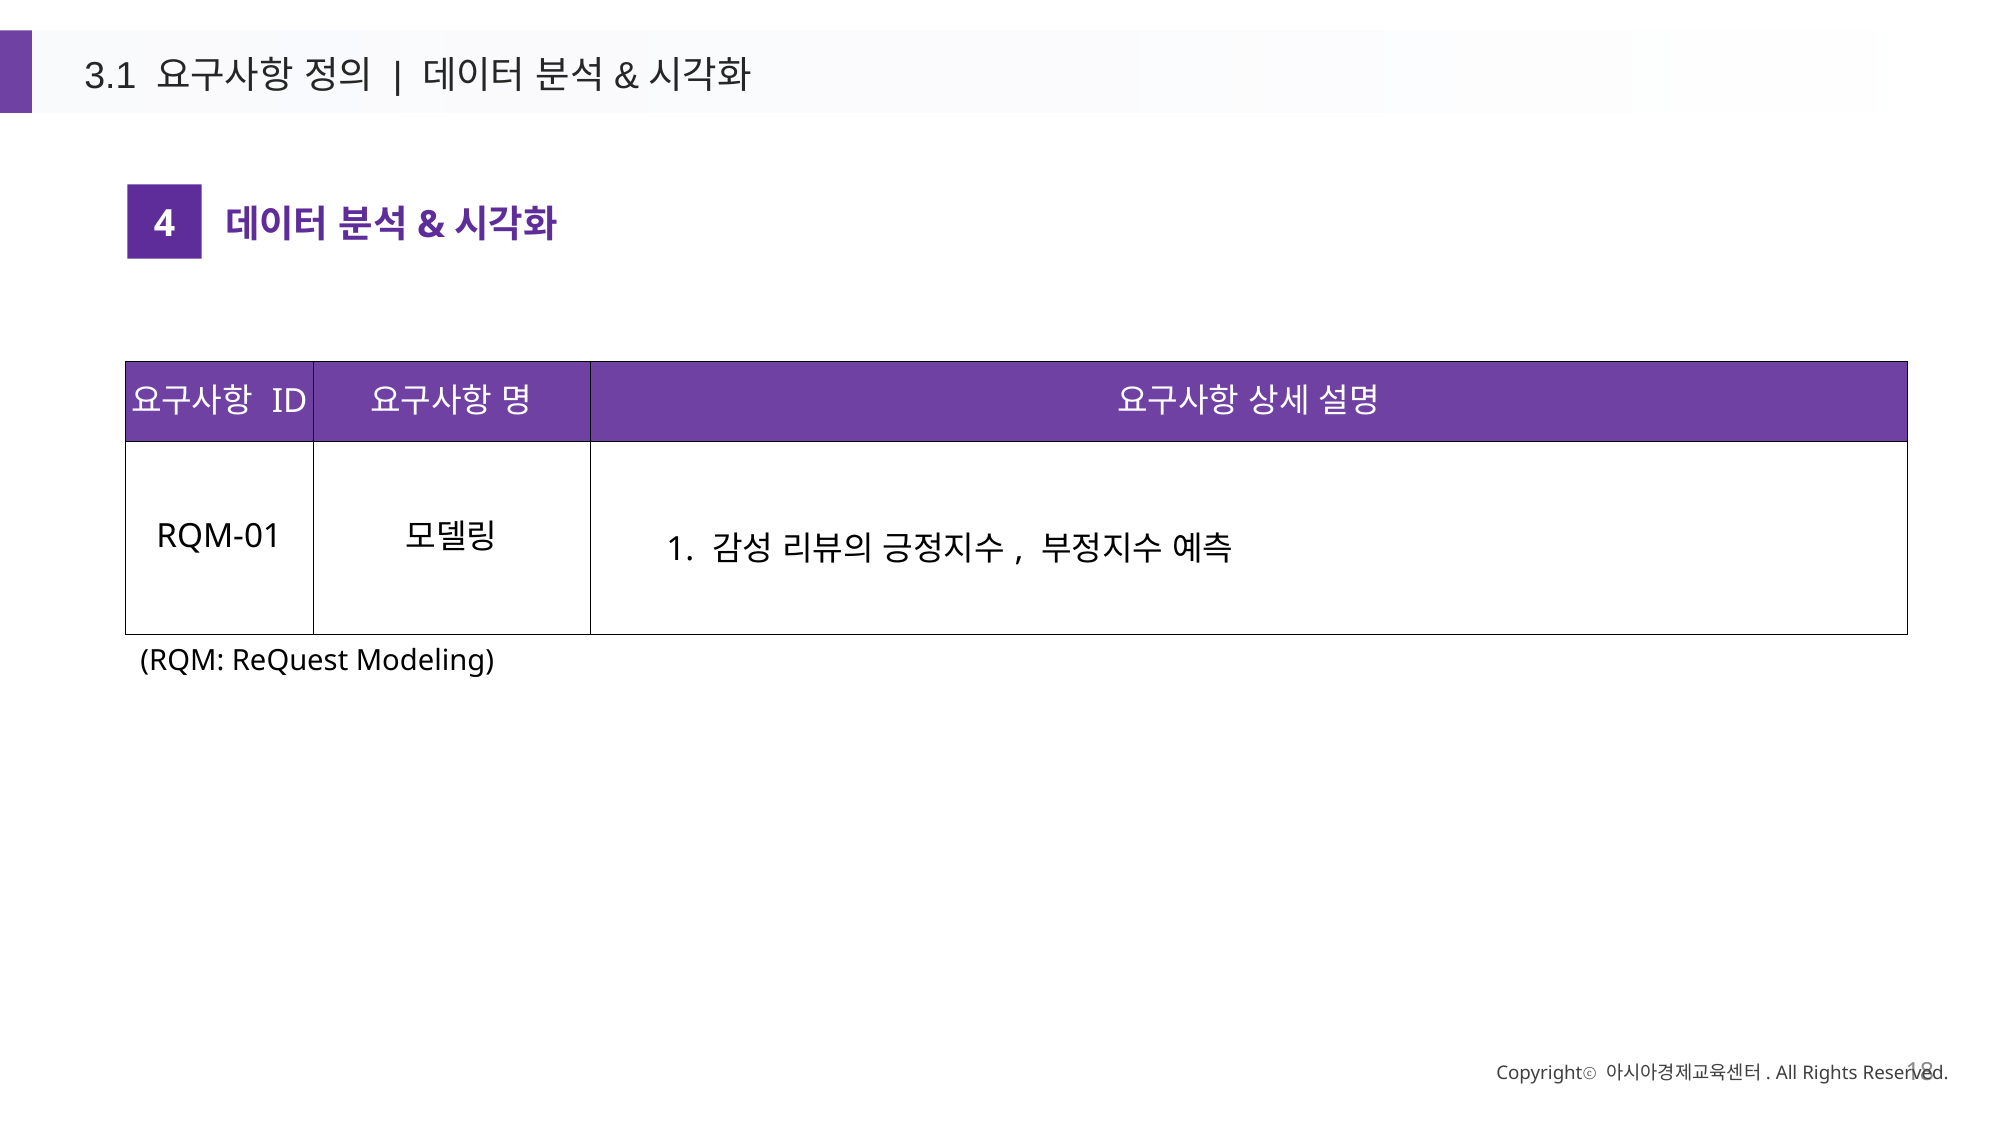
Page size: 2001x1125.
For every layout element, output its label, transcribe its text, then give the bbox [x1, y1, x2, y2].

text_box 3.1 요구사항 정의 | 데이터 분석&시각화 [69, 48, 811, 108]
table_cell 모델링 [314, 442, 590, 634]
table_header 요구사항 ID [126, 362, 313, 441]
text_box (RQM: ReQuest Modeling) [125, 633, 539, 684]
table_cell RQM-01 [126, 442, 313, 633]
text_box 데이터 분석&시각화 [210, 192, 636, 253]
table_cell 1. 감성 리뷰의 긍정지수, 부정지수 예측 [591, 442, 1907, 634]
text_box 4 [126, 183, 203, 260]
text_box Copyrightⓒ 아시아경제교육센터. All Rights Reserved. [1481, 1053, 1964, 1091]
table_header 요구사항 명 [314, 362, 590, 441]
table_header 요구사항 상세 설명 [591, 362, 1907, 441]
